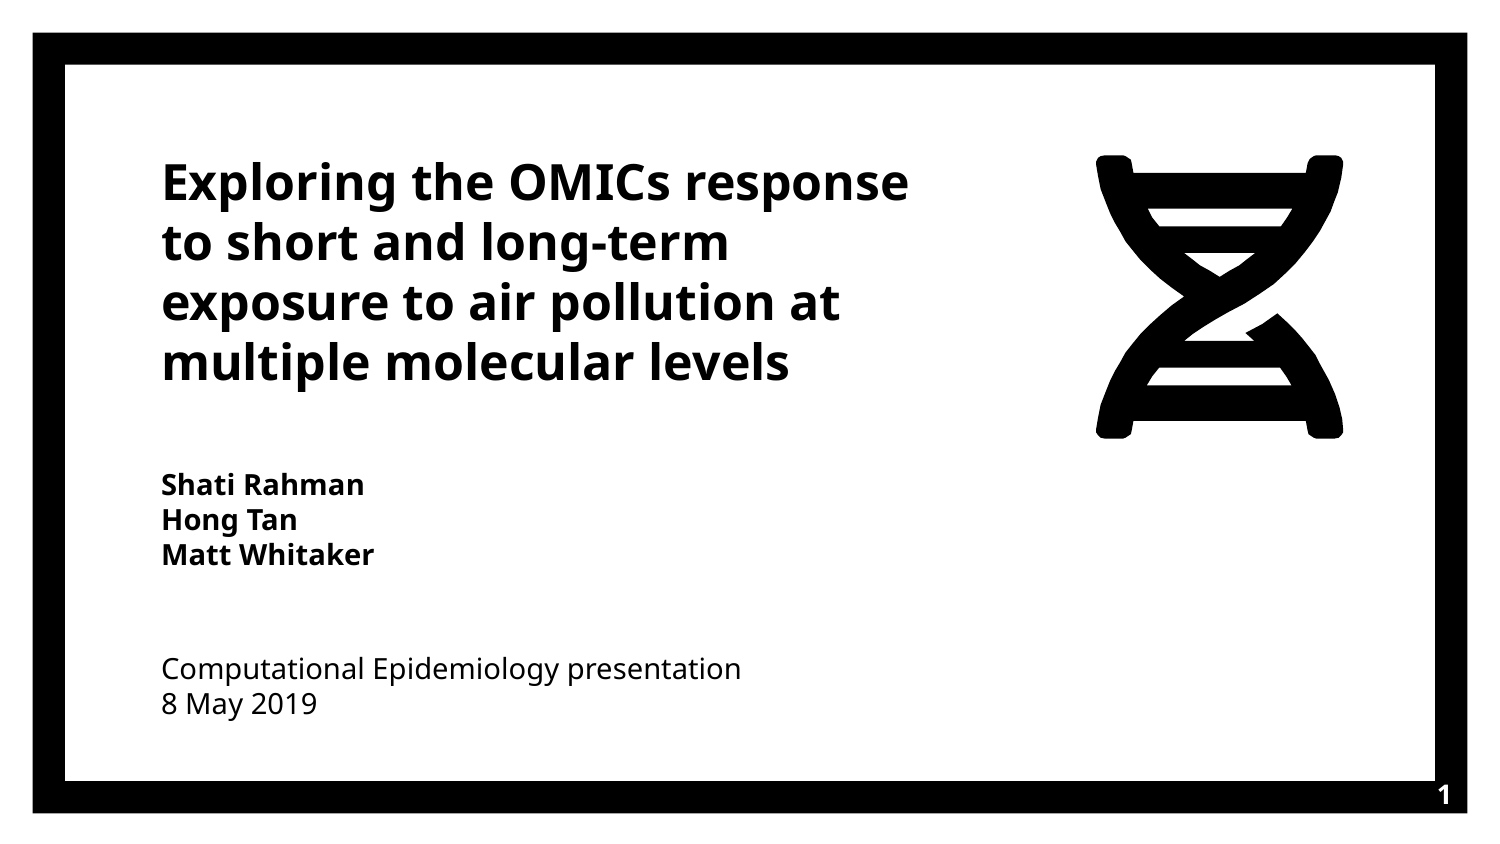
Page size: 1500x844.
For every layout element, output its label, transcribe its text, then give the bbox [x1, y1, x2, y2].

text_box Computational Epidemiology presentation 8 May 2019 [146, 635, 774, 752]
text_box Shati Rahman Hong Tan Matt Whitaker [146, 451, 905, 590]
text_box [1096, 155, 1344, 439]
slide_number ‹#› [1377, 761, 1468, 827]
title Exploring the OMICs response to short and long-term exposure to air pollution at multiple molecular levels [146, 73, 953, 406]
